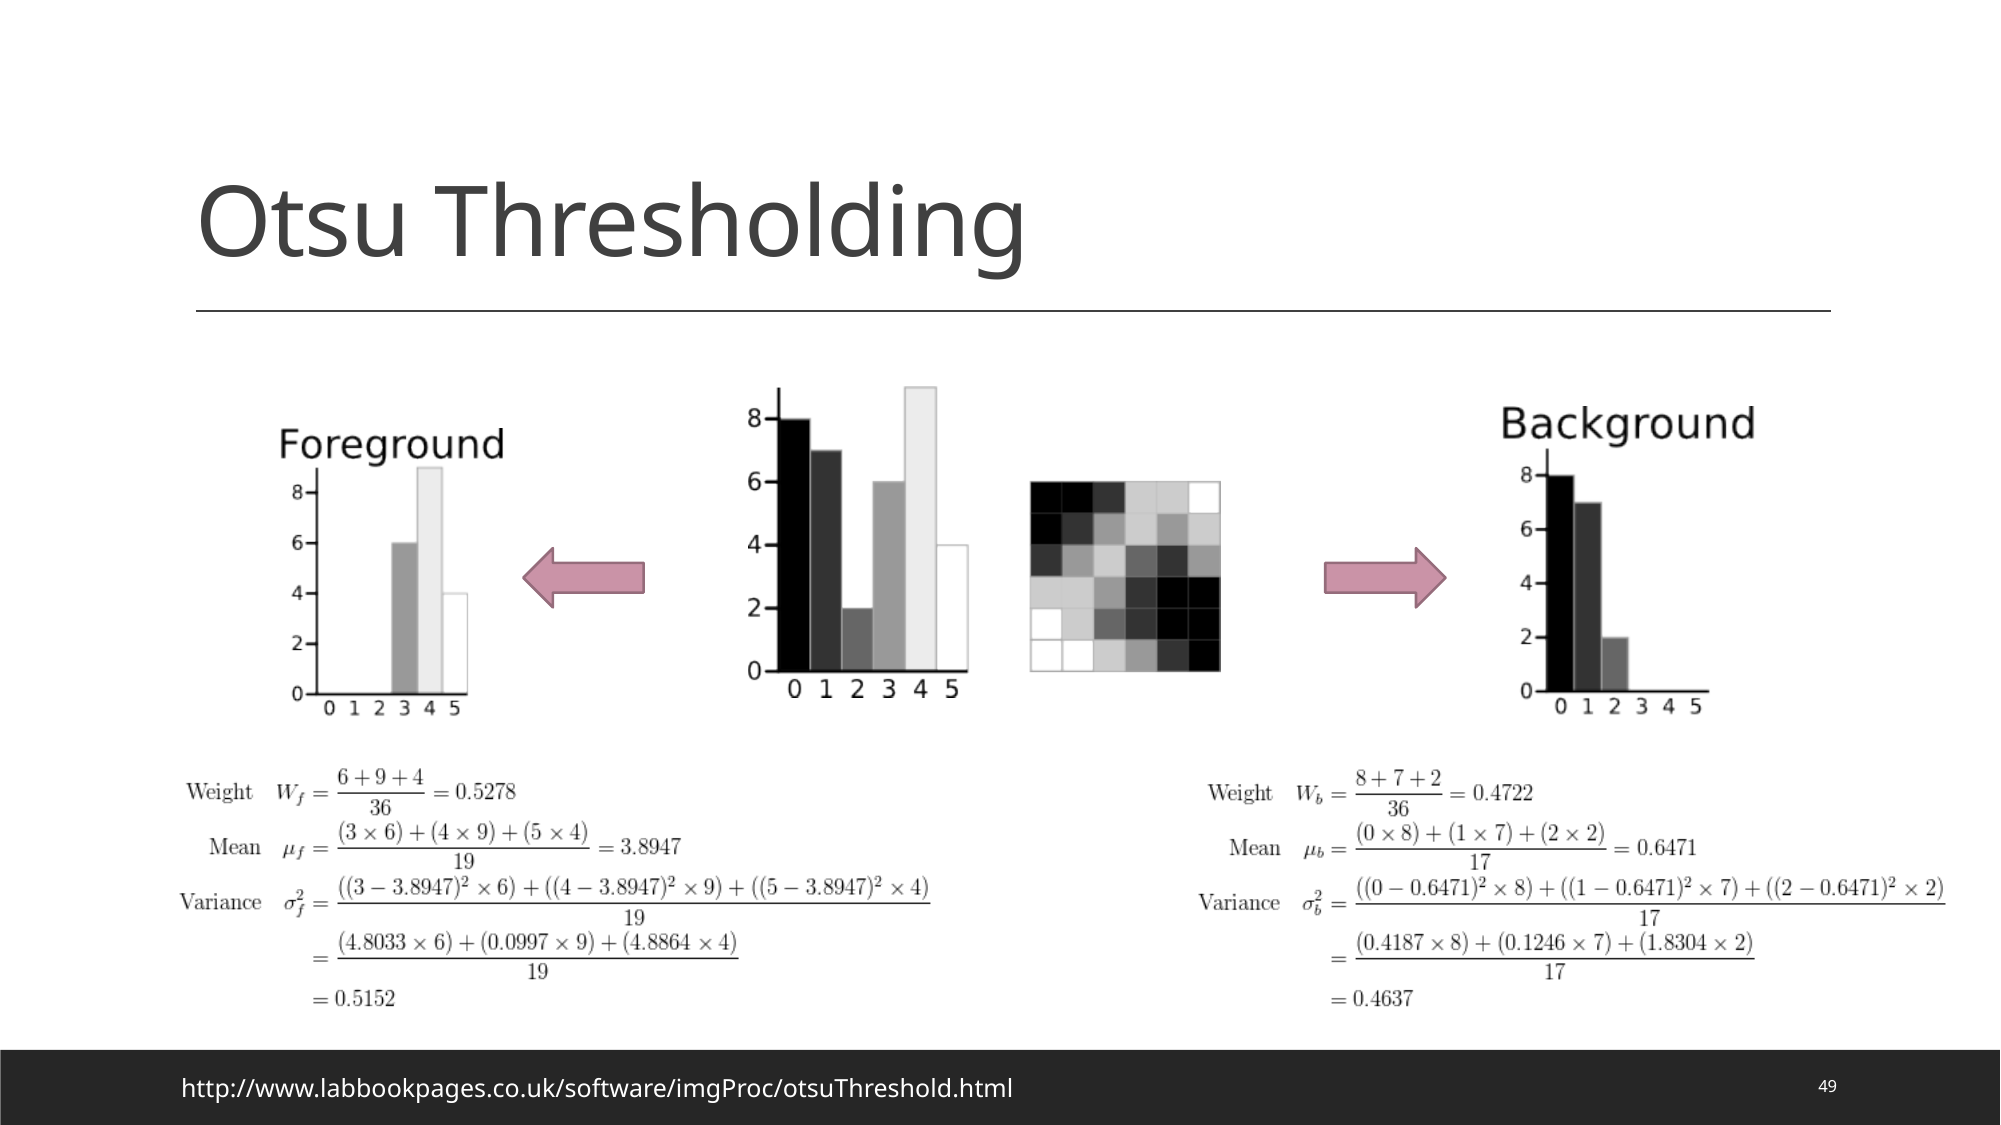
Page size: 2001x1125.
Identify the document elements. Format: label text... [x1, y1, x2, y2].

picture [1384, 406, 1859, 719]
text_box http://www.labbookpages.co.uk/software/imgProc/otsuThreshold.html [166, 1064, 1167, 1110]
slide_number 49 [1803, 1057, 1932, 1118]
picture [165, 428, 645, 719]
title Otsu Thresholding [180, 47, 1830, 285]
picture [1184, 754, 1959, 1022]
text_box [1323, 561, 1382, 594]
picture [747, 385, 1222, 699]
picture [165, 754, 944, 1022]
